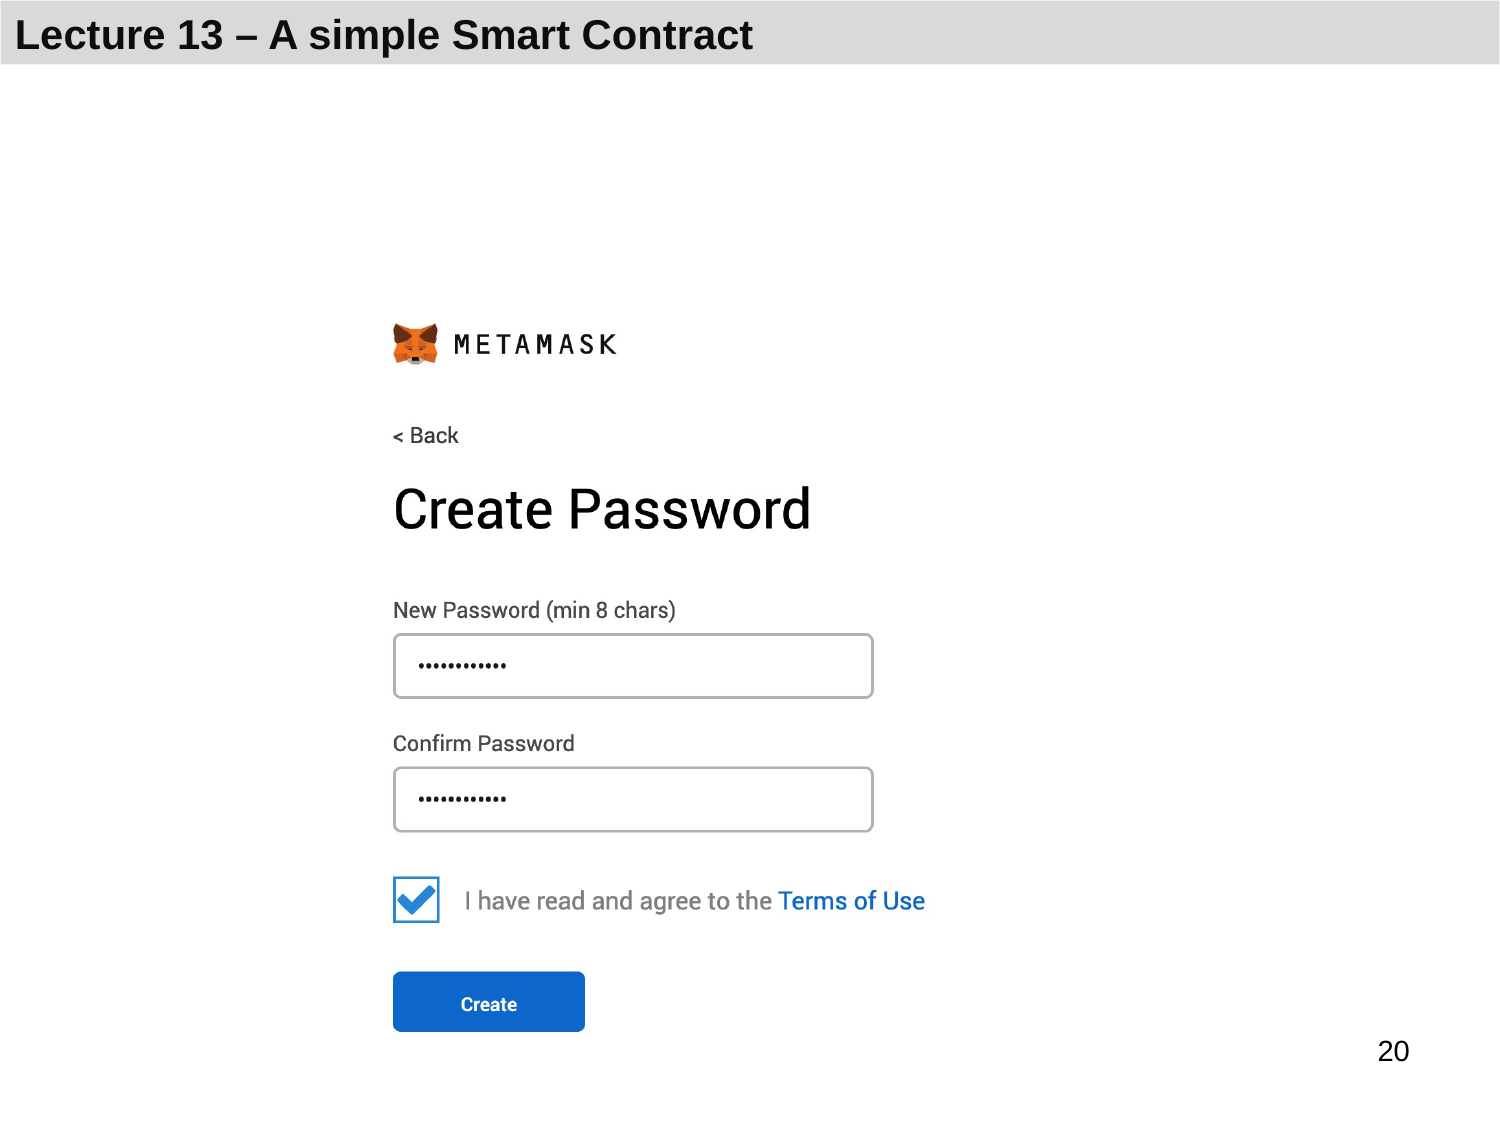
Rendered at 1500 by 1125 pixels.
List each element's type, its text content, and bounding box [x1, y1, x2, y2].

slide_number 20 [1074, 1024, 1425, 1103]
picture [349, 312, 976, 1088]
